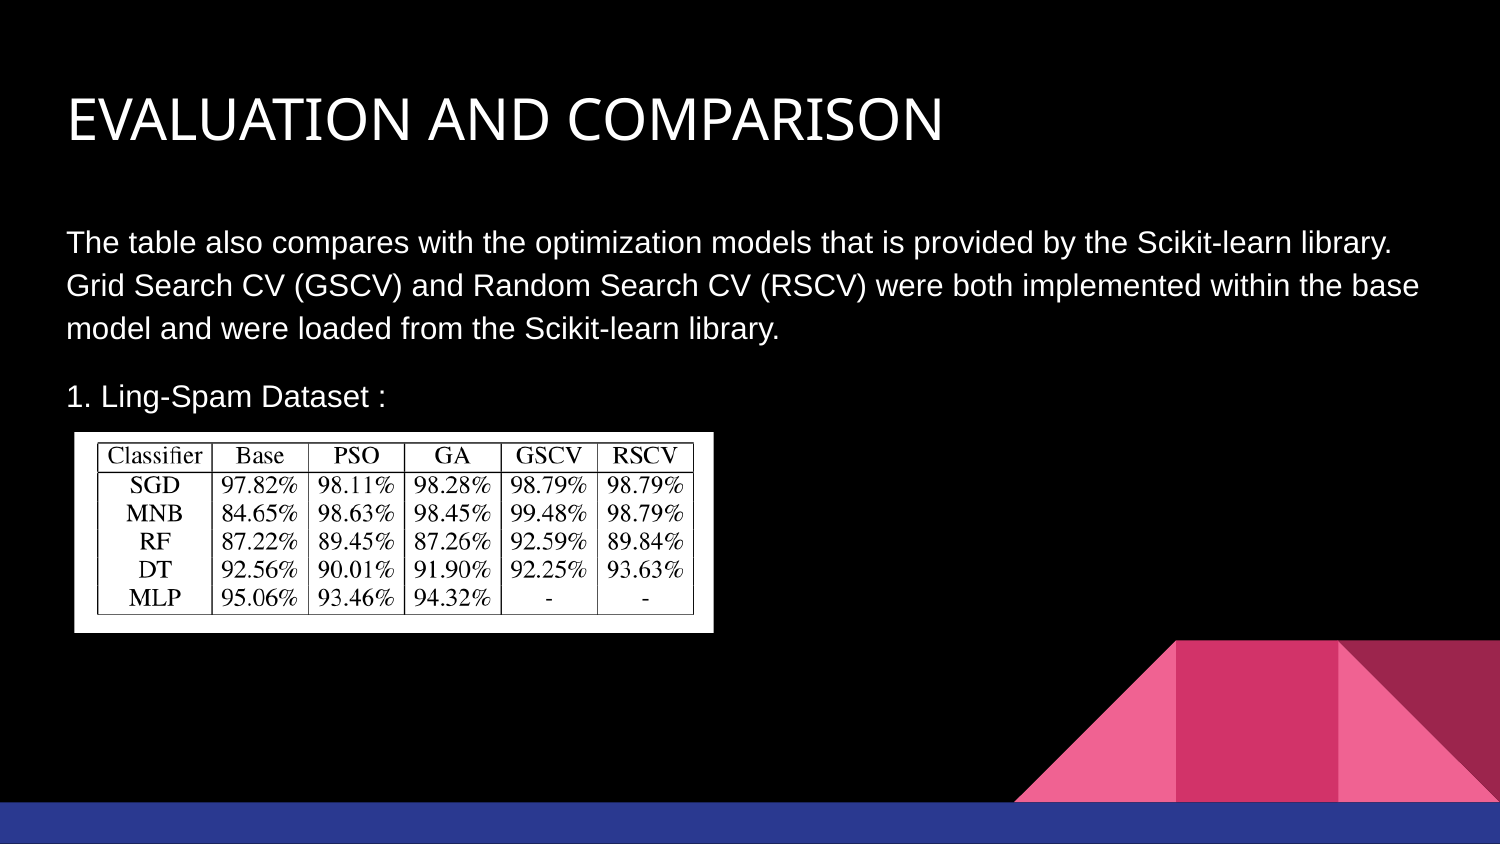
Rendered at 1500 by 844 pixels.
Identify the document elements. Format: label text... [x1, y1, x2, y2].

picture [74, 431, 714, 633]
title EVALUATION AND COMPARISON [51, 67, 1449, 167]
list The table also compares with the optimization models that is provided by the Scikit-learn library. Grid Search CV (GSCV) and Random Search CV (RSCV) were both implemented within the base model and were loaded from the Scikit-learn library. 1. Ling-Spam Dataset : [51, 201, 1449, 801]
